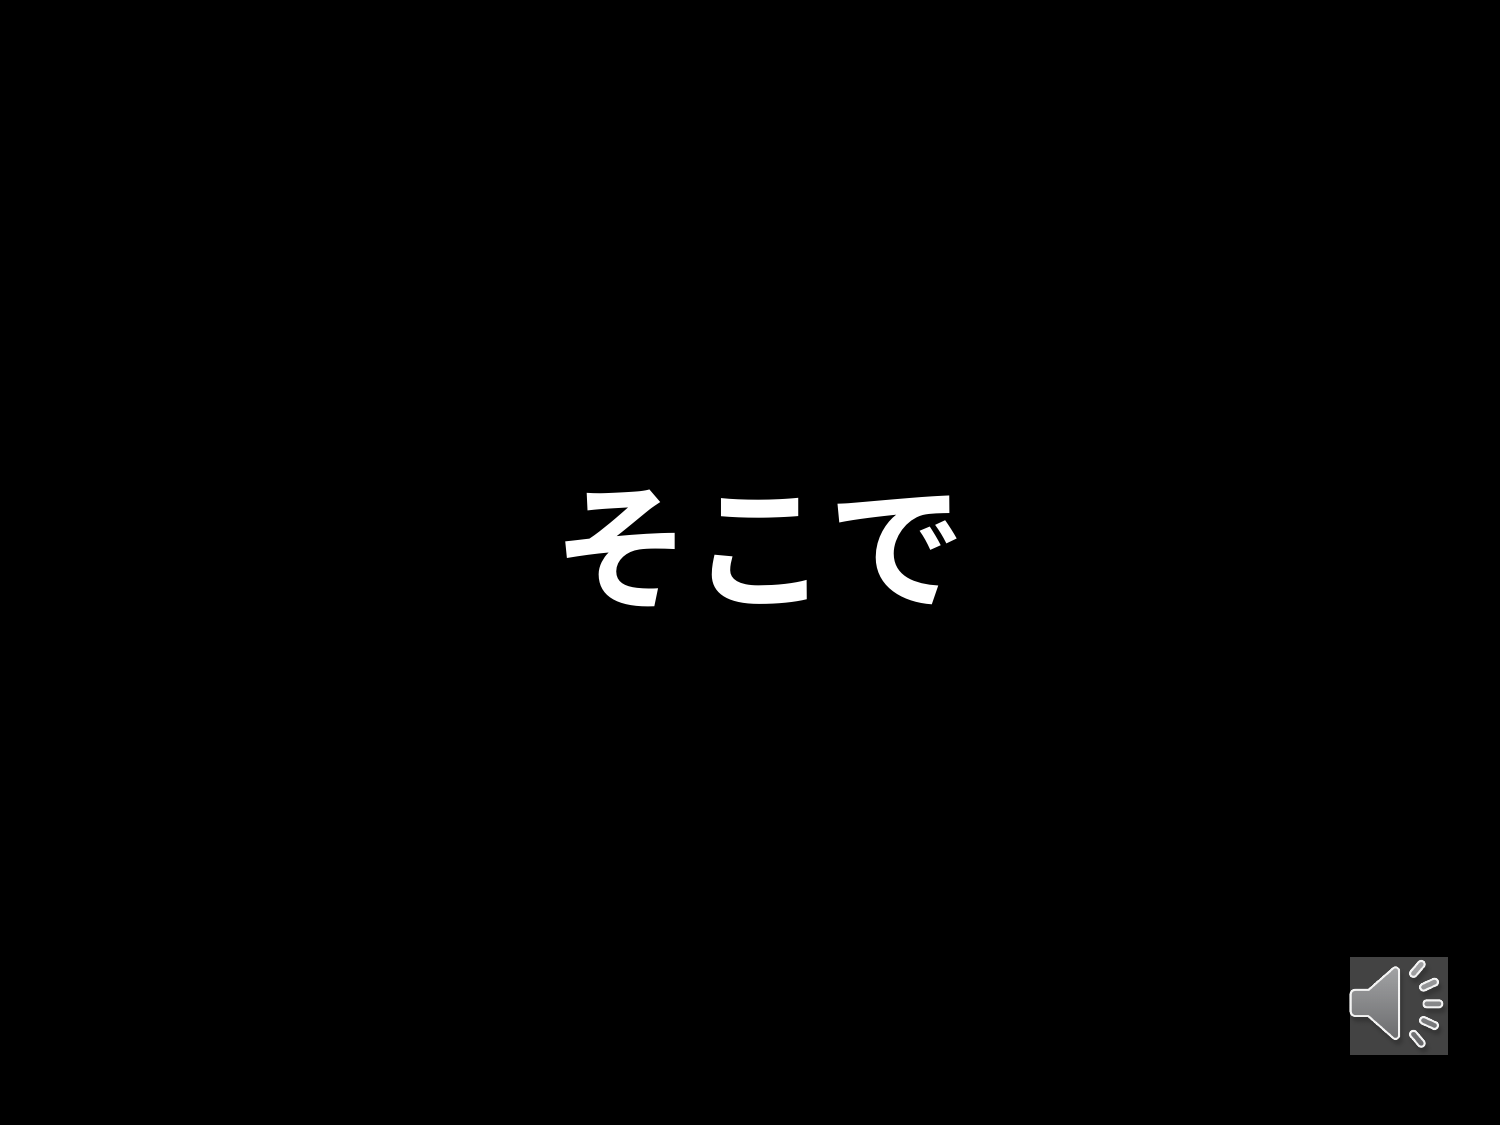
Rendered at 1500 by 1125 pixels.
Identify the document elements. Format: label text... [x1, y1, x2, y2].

text_box そこで [38, 454, 1481, 634]
picture [1349, 956, 1450, 1057]
